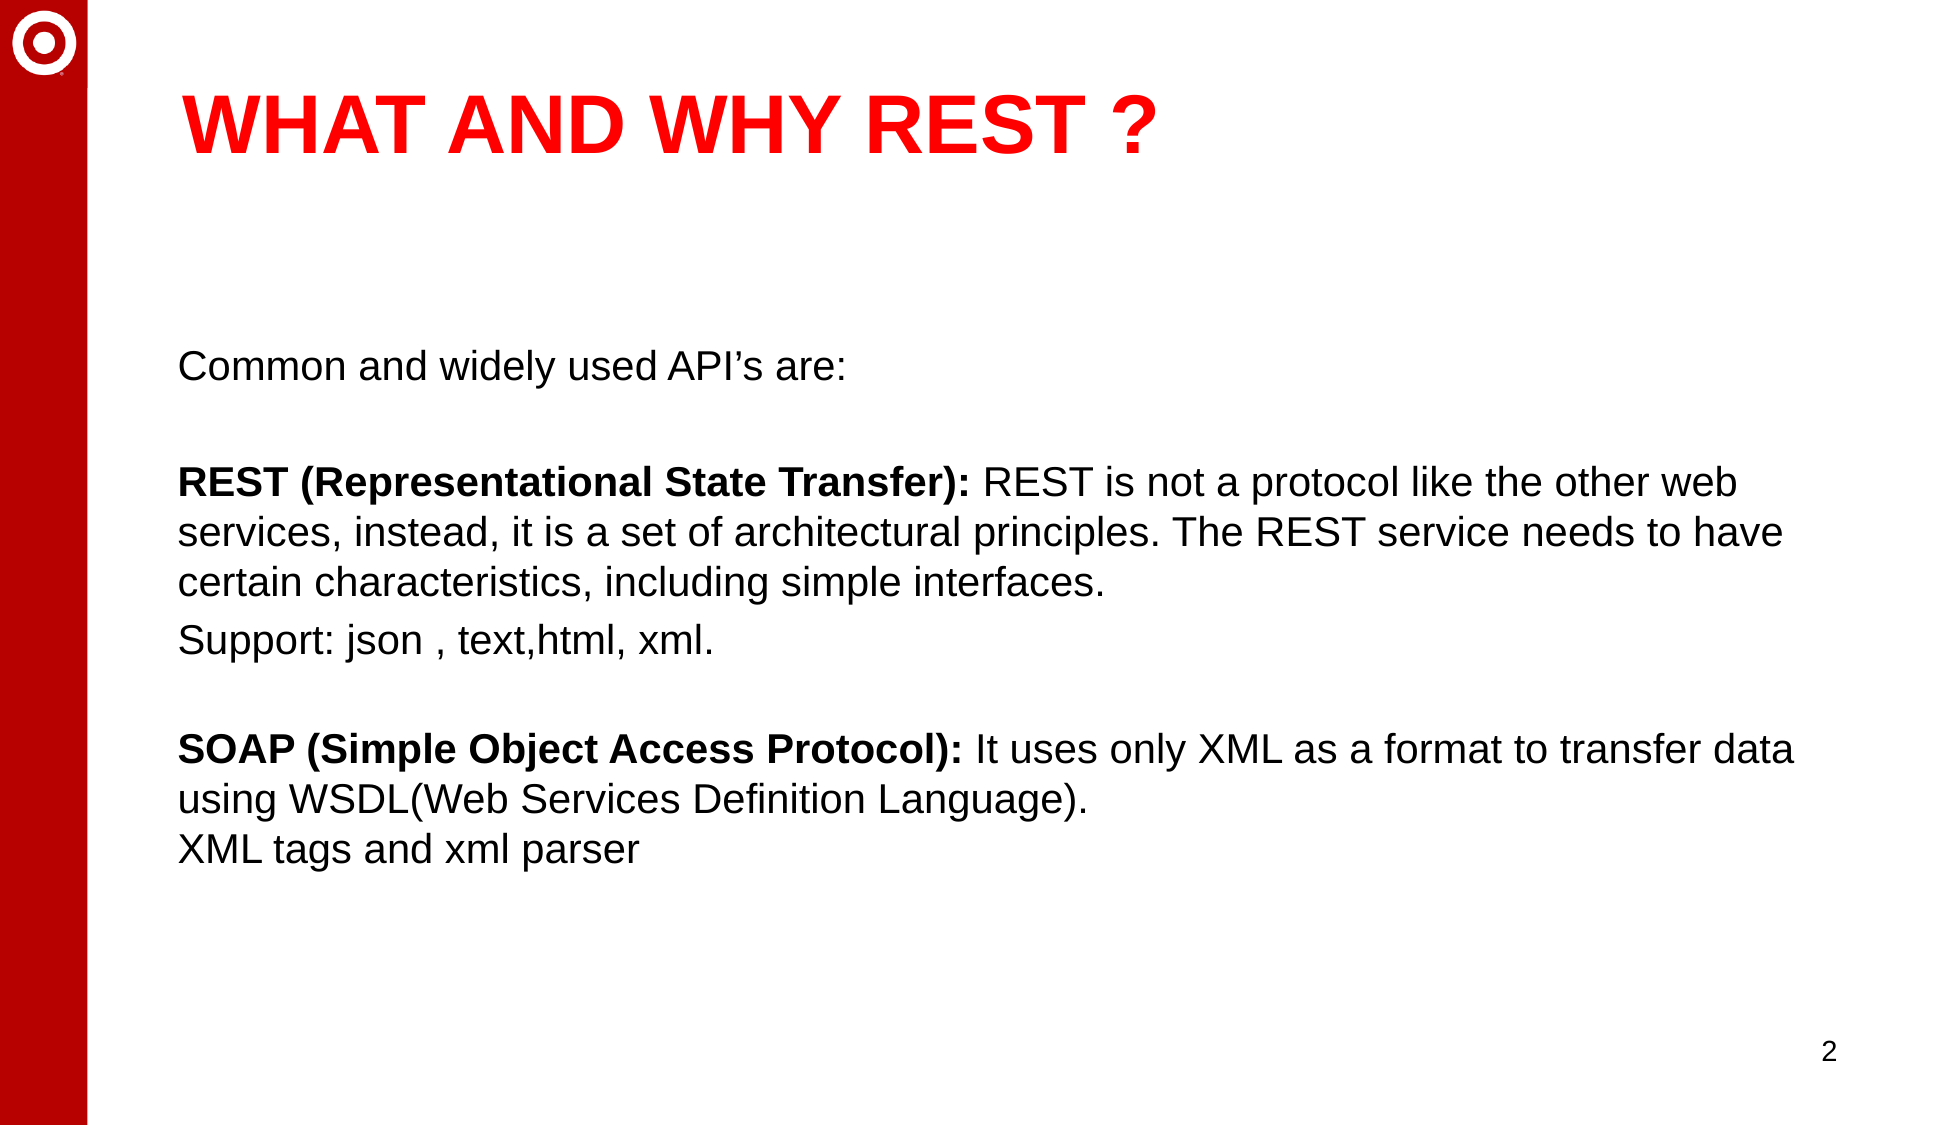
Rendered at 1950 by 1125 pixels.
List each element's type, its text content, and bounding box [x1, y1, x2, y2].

title What and Why REST ? [167, 62, 1826, 286]
picture [0, 0, 88, 88]
list Common and widely used API’s are: REST (Representational State Transfer): REST is not a protocol like the other web services, instead, it is a set of architectural principles. The REST service needs to have certain characteristics, including simple interfaces. Support: json , text,html, xml. SOAP (Simple Object Access Protocol): It uses only XML as a format to transfer data using WSDL(Web Services Definition Language). XML tags and xml parser [162, 750, 1820, 997]
slide_number 2 [1397, 1024, 1853, 1103]
